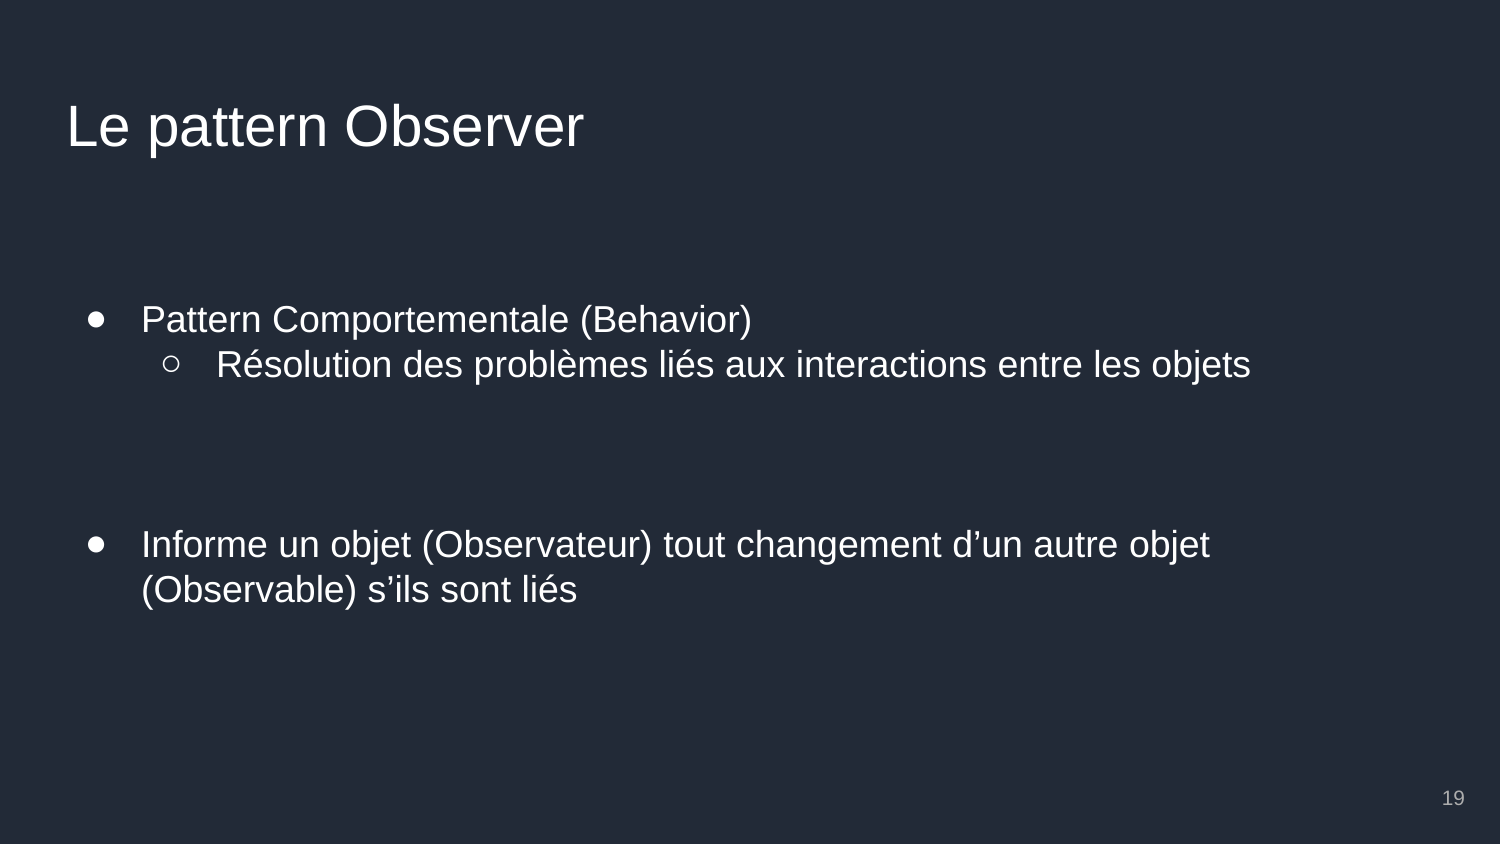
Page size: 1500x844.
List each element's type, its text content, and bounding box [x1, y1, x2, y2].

slide_number ‹#› [1389, 764, 1480, 830]
list Pattern Comportementale (Behavior) Résolution des problèmes liés aux interactions entre les objets Informe un objet (Observateur) tout changement d’un autre objet (Observable) s’ils sont liés [51, 279, 1449, 649]
title Le pattern Observer [51, 72, 1449, 167]
